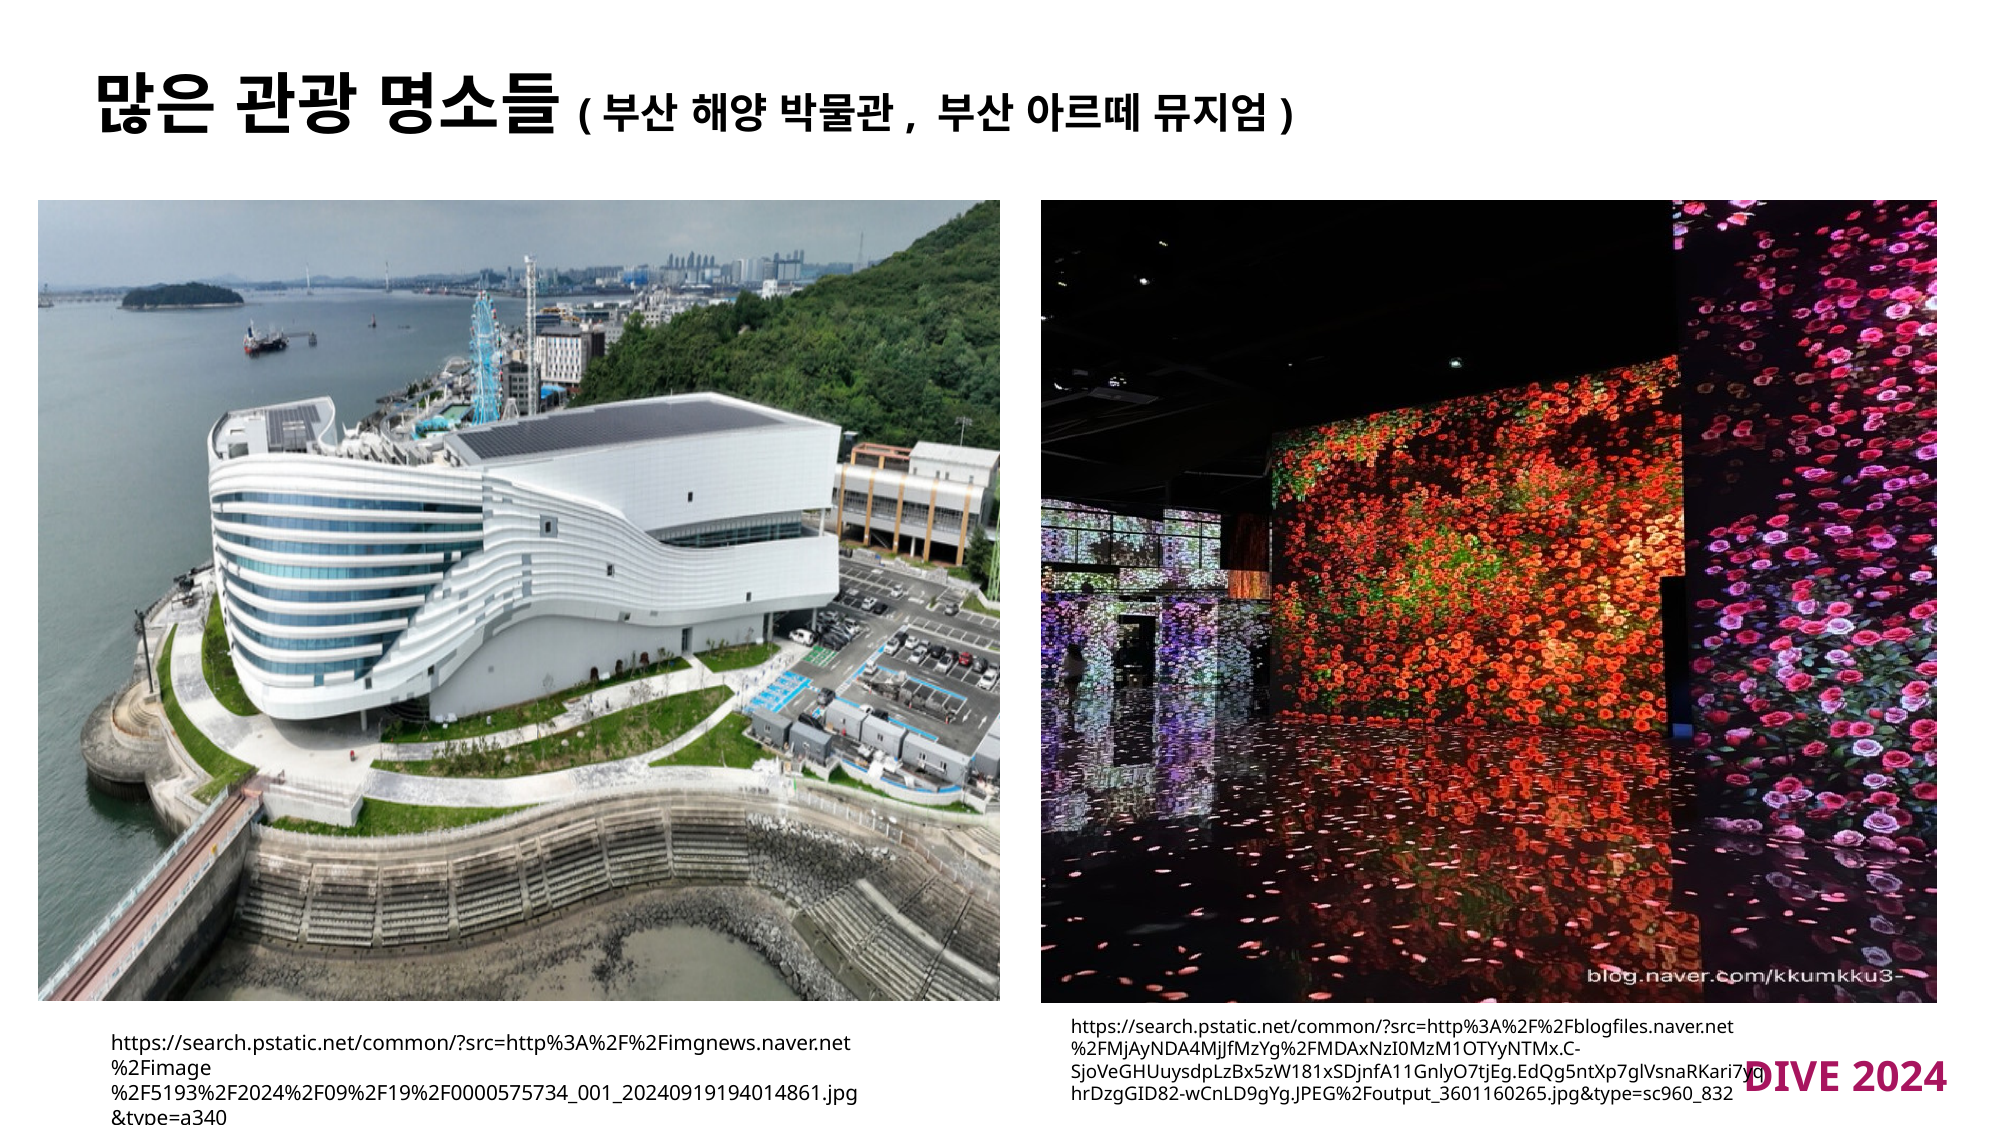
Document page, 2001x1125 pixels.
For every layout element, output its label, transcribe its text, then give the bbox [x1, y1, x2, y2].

text_box https://search.pstatic.net/common/?src=http%3A%2F%2Fblogfiles.naver.net%2FMjAyNDA4MjJfMzYg%2FMDAxNzI0MzM1OTYyNTMx.C-SjoVeGHUuysdpLzBx5zW181xSDjnfA11GnlyO7tjEg.EdQg5ntXp7glVsnaRKari7yqhrDzgGID82-wCnLD9gYg.JPEG%2Foutput_3601160265.jpg&type=sc960_832 [1056, 1007, 1790, 1112]
picture [38, 200, 1001, 1002]
text_box 많은 관광 명소들(부산 해양 박물관, 부산 아르떼 뮤지엄) [79, 54, 1937, 150]
text_box https://search.pstatic.net/common/?src=http%3A%2F%2Fimgnews.naver.net%2Fimage%2F5193%2F2024%2F09%2F19%2F0000575734_001_20240919194014861.jpg&type=a340 [96, 1022, 882, 1125]
picture [1041, 200, 1937, 1004]
